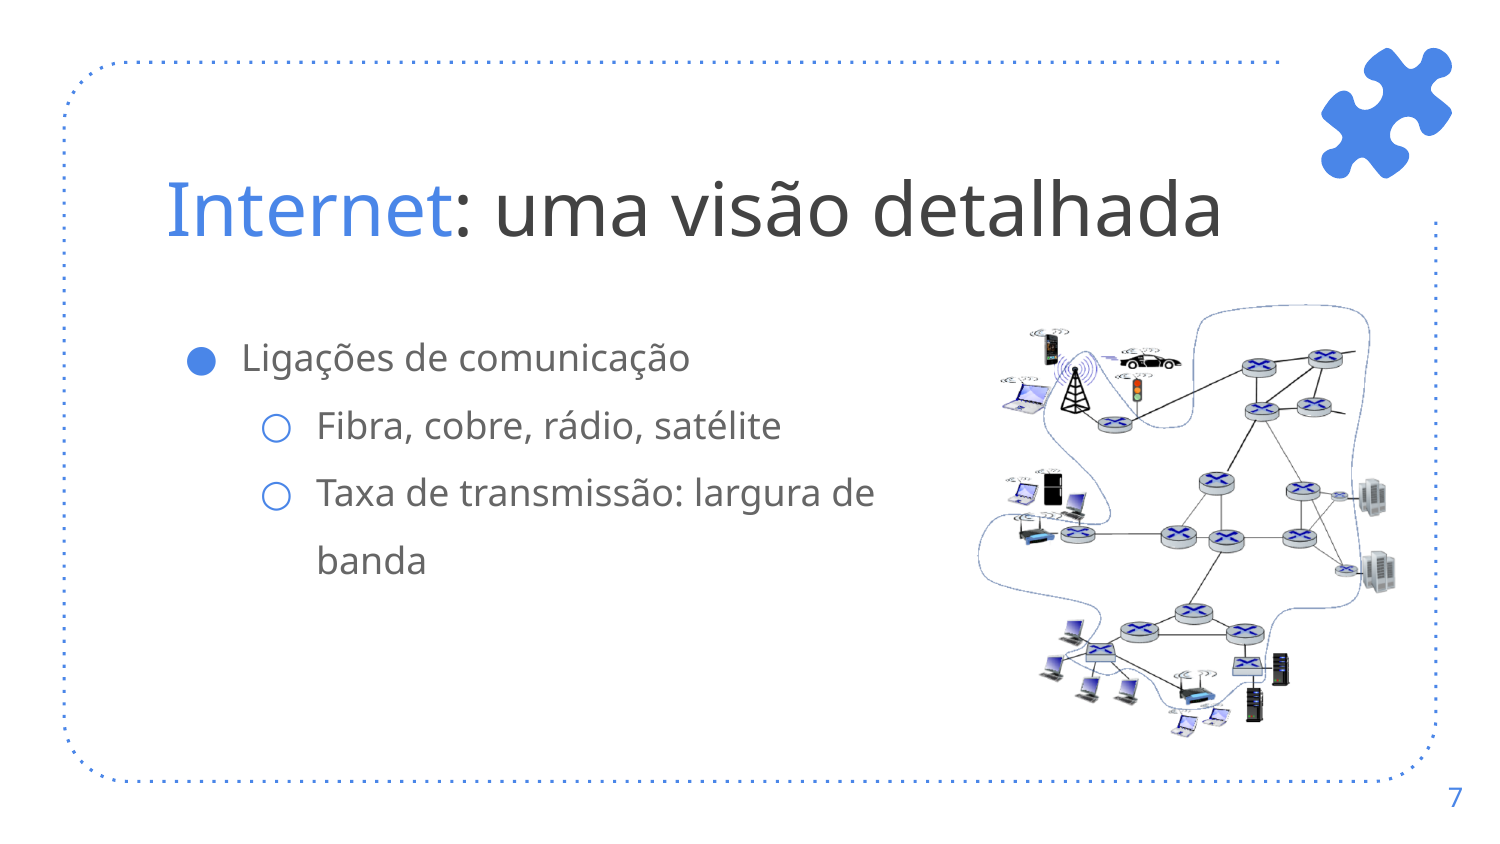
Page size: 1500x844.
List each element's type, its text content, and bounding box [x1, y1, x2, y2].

text_box [1321, 47, 1452, 179]
list Ligações de comunicação Fibra, cobre, rádio, satélite Taxa de transmissão: largura de banda [151, 296, 955, 685]
title Internet: uma visão detalhada [151, 146, 1278, 287]
picture [960, 261, 1412, 754]
slide_number ‹#› [1411, 753, 1500, 844]
